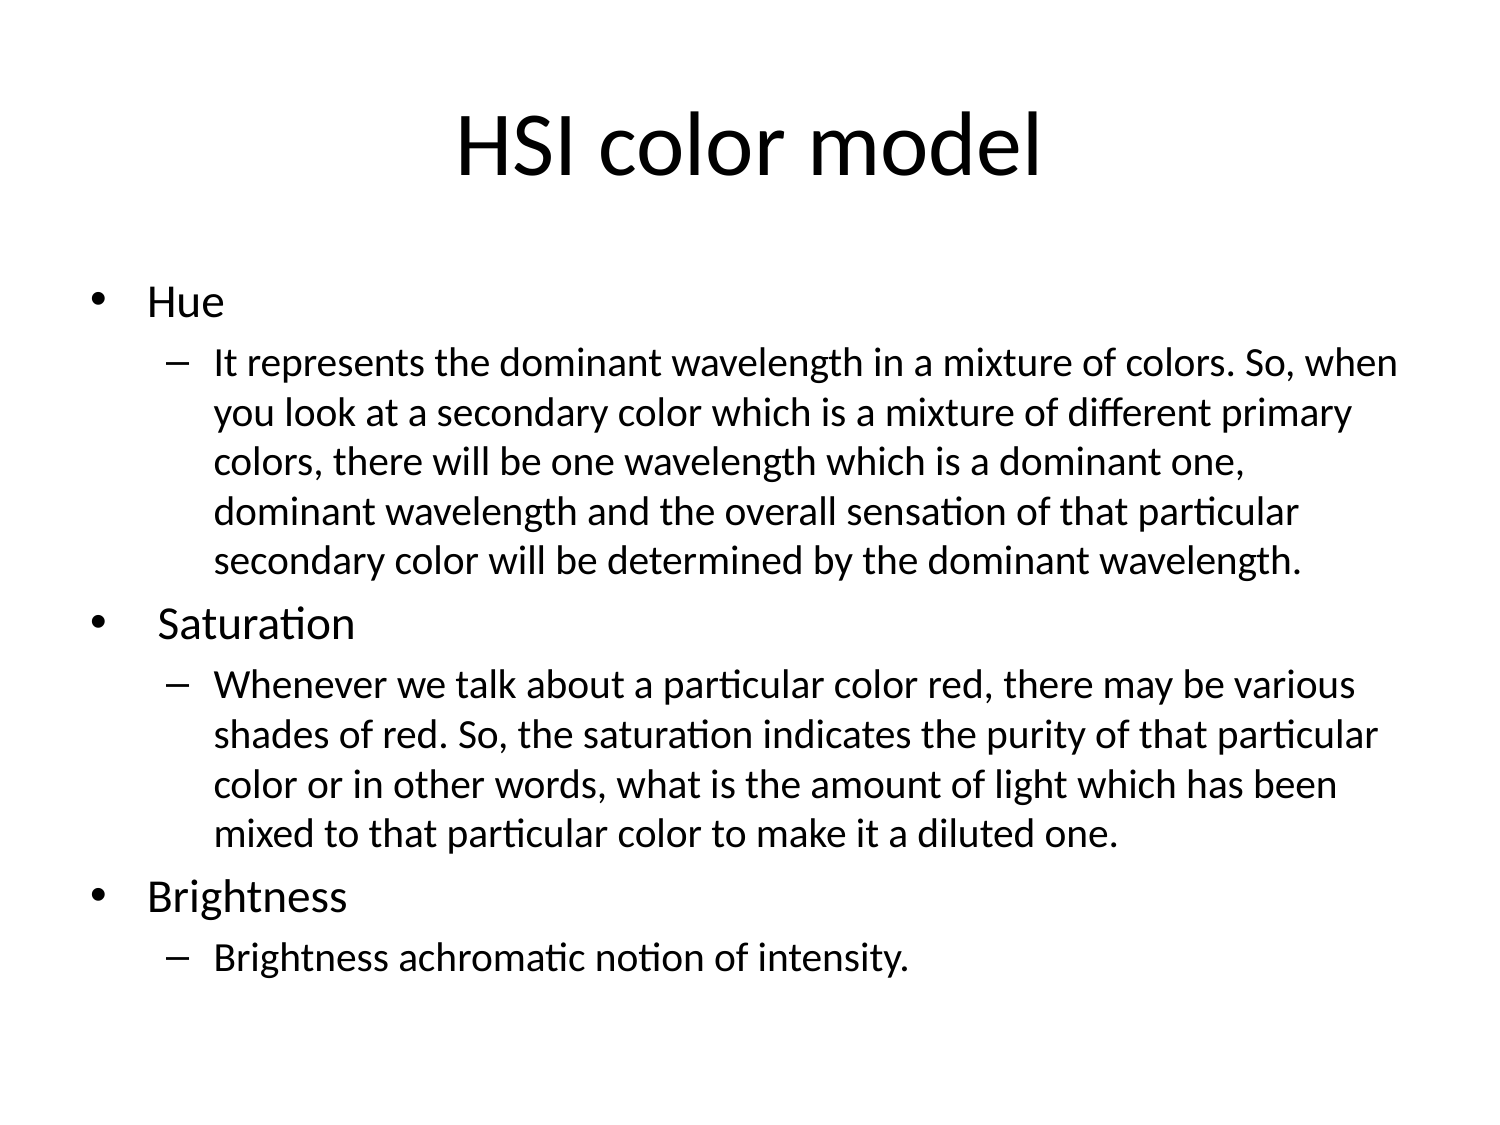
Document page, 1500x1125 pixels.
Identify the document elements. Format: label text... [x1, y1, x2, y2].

title HSI color model [75, 45, 1425, 233]
list Hue It represents the dominant wavelength in a mixture of colors. So, when you look at a secondary color which is a mixture of different primary colors, there will be one wavelength which is a dominant one, dominant wavelength and the overall sensation of that particular secondary color will be determined by the dominant wavelength. Saturation Whenever we talk about a particular color red, there may be various shades of red. So, the saturation indicates the purity of that particular color or in other words, what is the amount of light which has been mixed to that particular color to make it a diluted one. Brightness Brightness achromatic notion of intensity. [75, 262, 1425, 1005]
